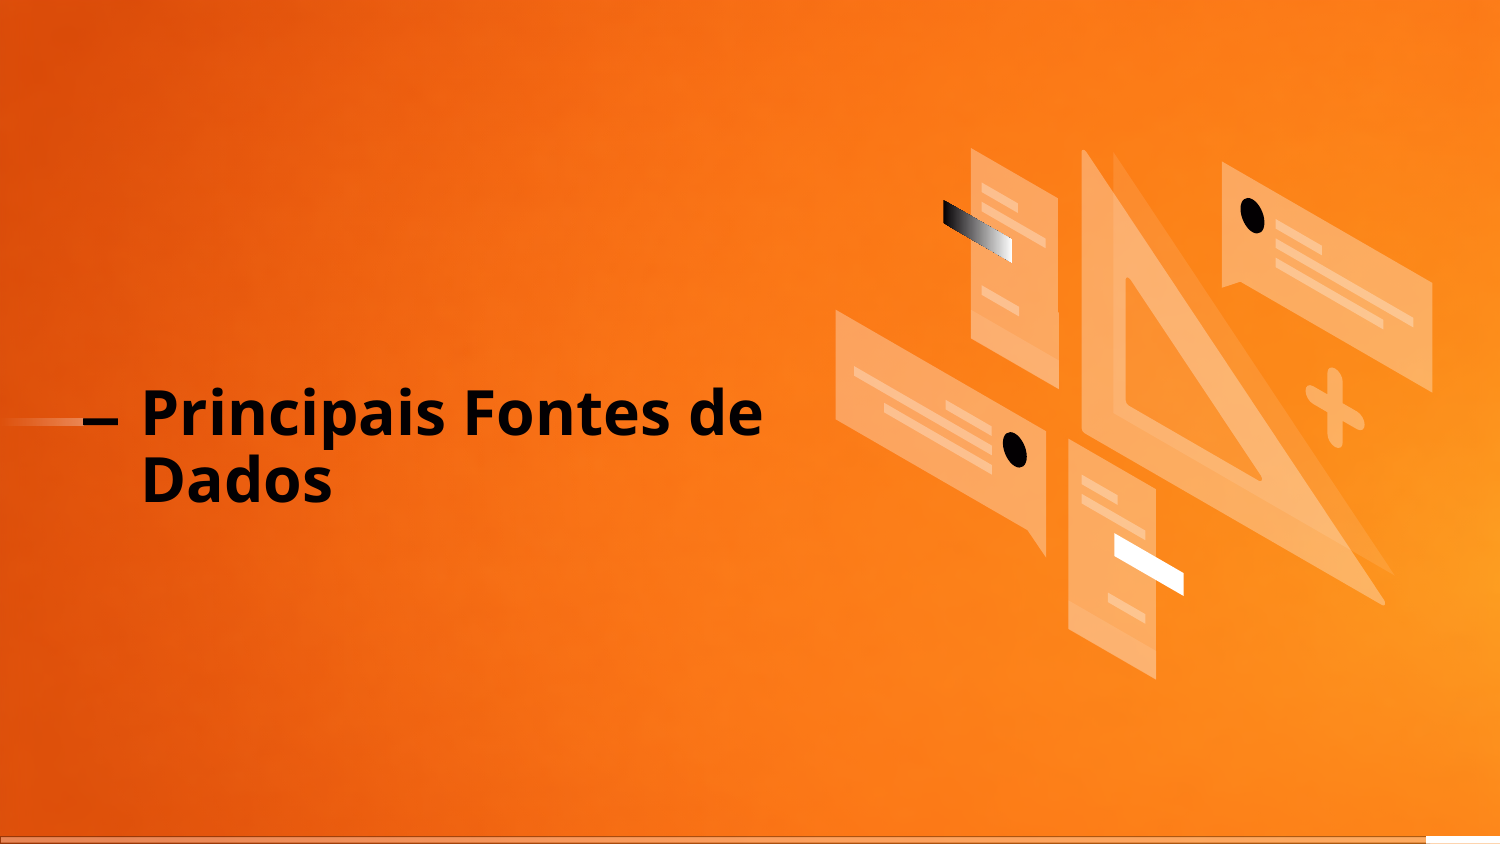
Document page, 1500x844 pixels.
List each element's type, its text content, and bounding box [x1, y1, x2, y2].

title Principais Fontes de Dados [140, 311, 811, 517]
slide_number ‹#› [40, 418, 55, 426]
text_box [835, 147, 1433, 681]
picture [0, 0, 1500, 844]
